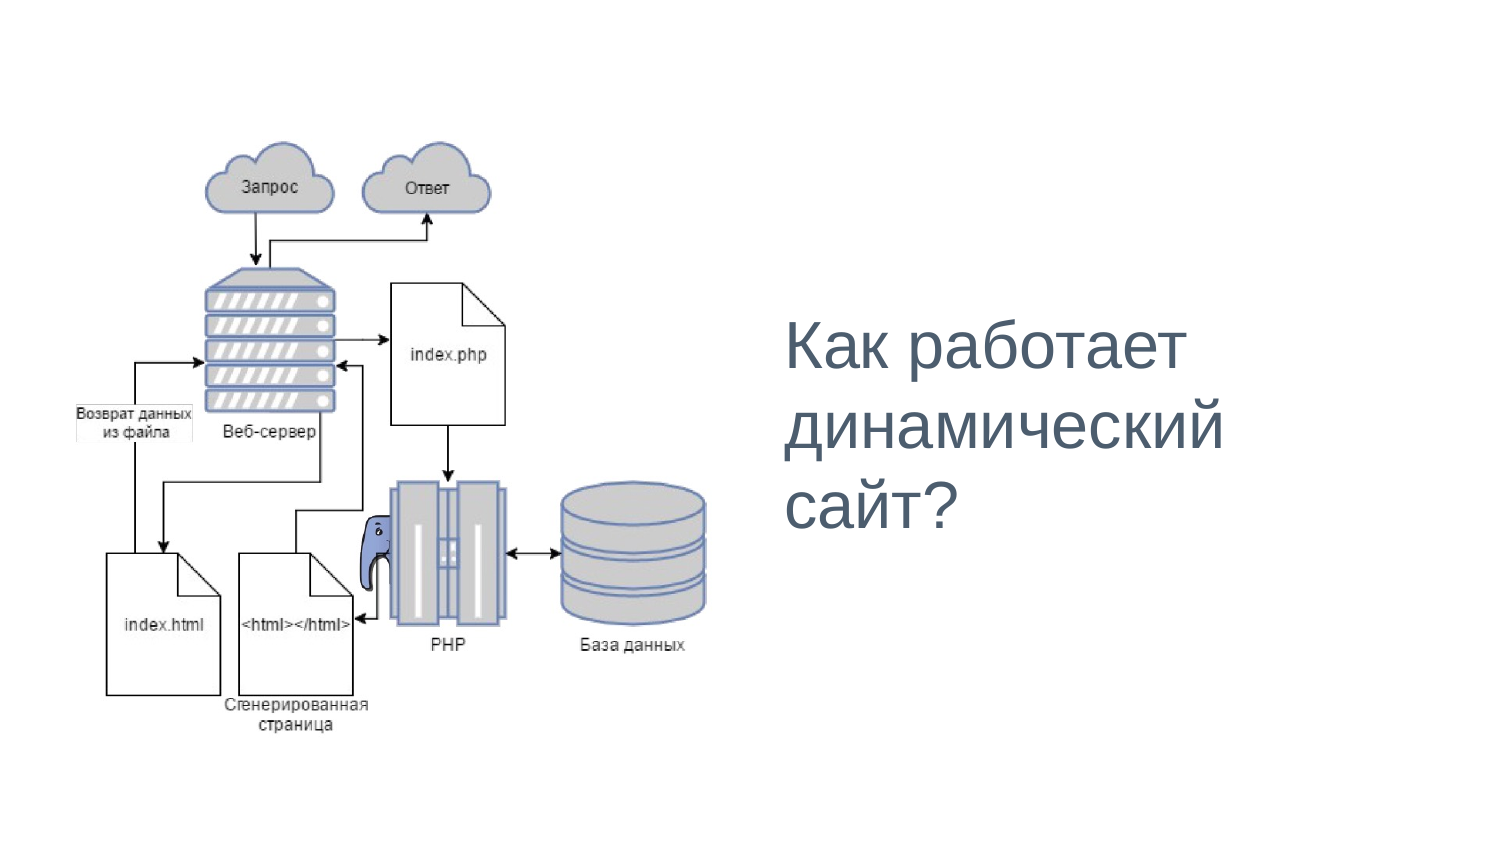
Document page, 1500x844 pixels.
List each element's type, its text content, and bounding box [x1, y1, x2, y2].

title Как работает динамический сайт? [769, 203, 1332, 641]
picture [62, 126, 750, 741]
